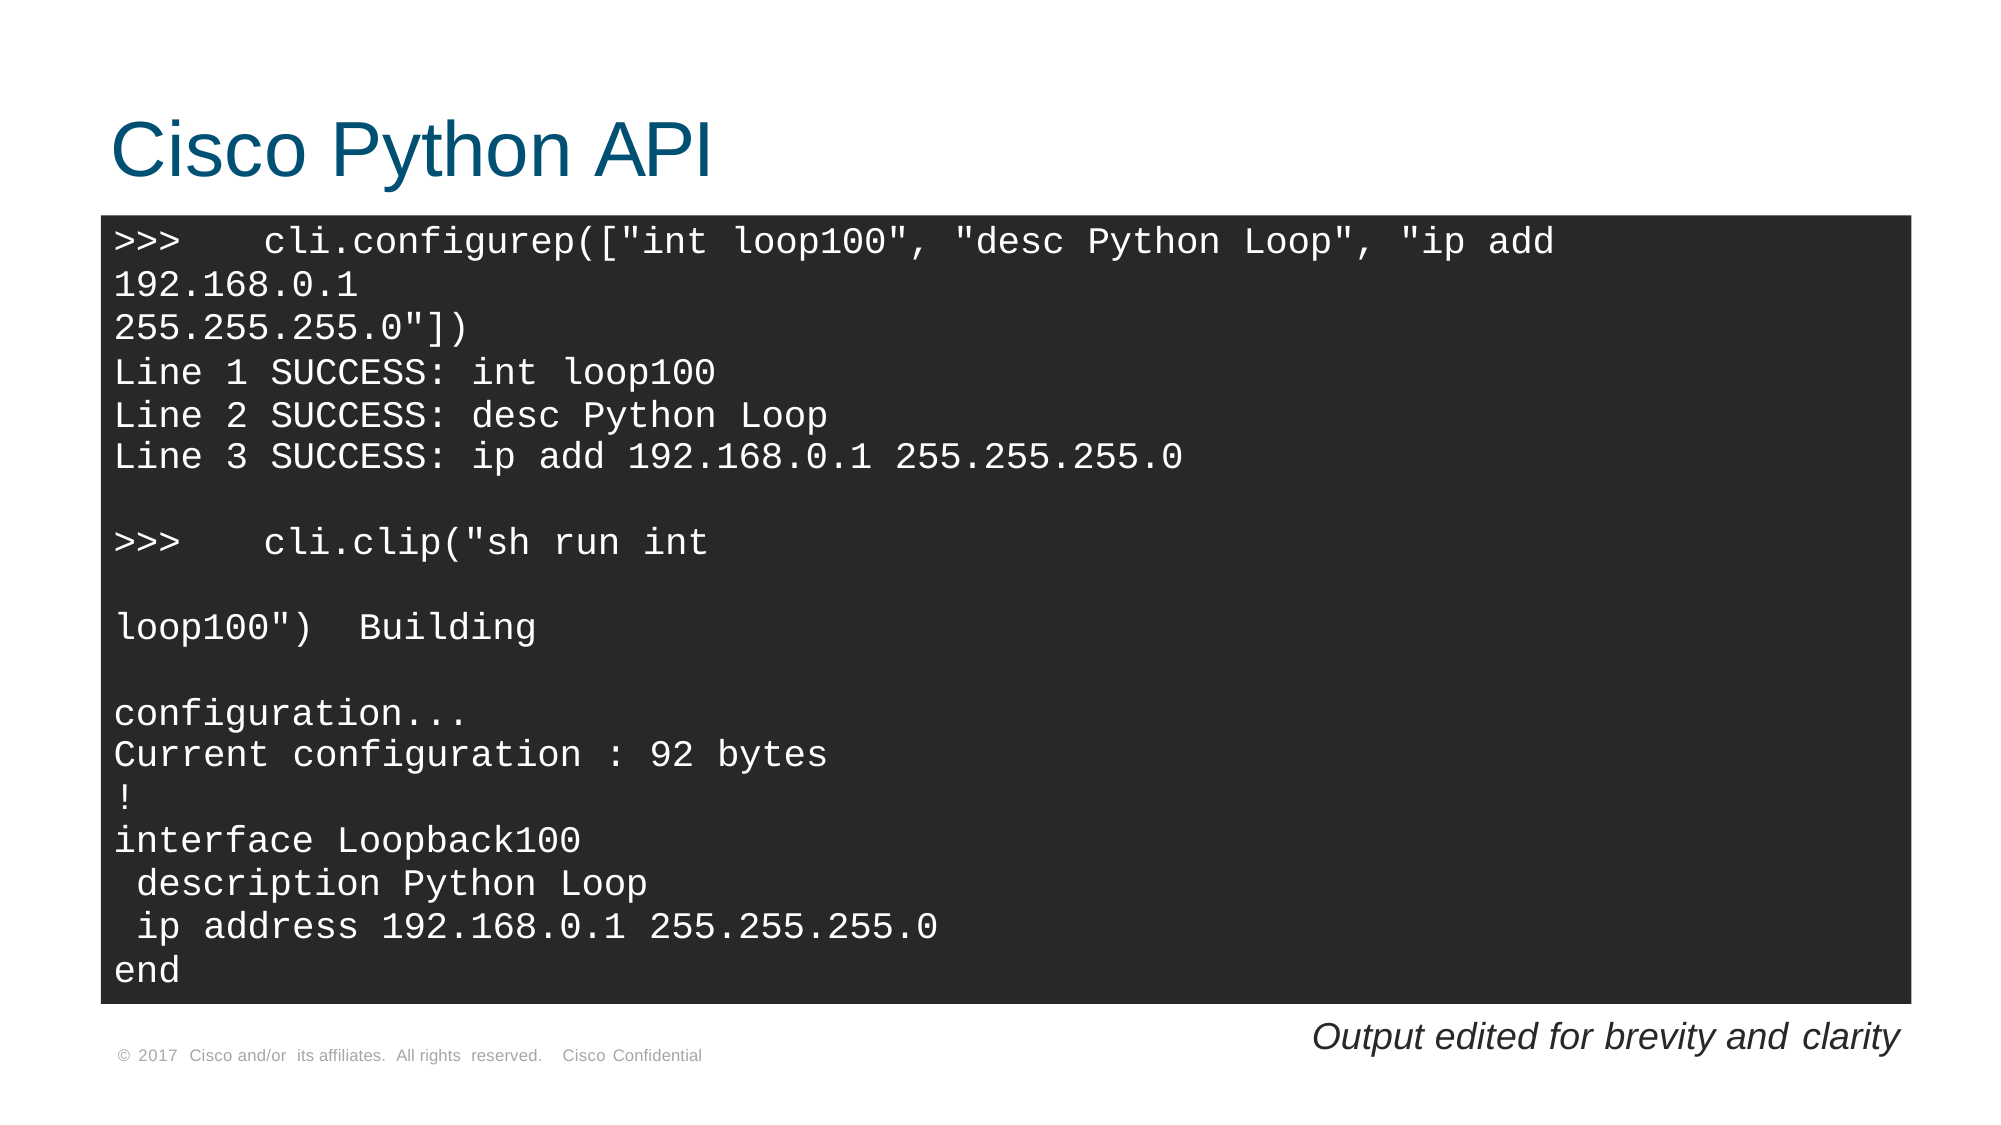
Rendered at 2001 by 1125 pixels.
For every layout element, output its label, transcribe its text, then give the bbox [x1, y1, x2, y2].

title Cisco Python API [108, 96, 716, 287]
text_box >>> cli.configurep(["int loop100", "desc Python Loop", "ip add 192.168.0.1 255.255.255.0"]) Line 1 SUCCESS: int loop100 Line 2 SUCCESS: desc Python Loop Line 3 SUCCESS: ip add 192.168.0.1 255.255.255.0 >>> cli.clip("sh run int loop100") Building configuration... Current configuration : 92 bytes ! interface Loopback100 description Python Loop ip address 192.168.0.1 255.255.255.0 end [111, 214, 1774, 990]
text_box [100, 215, 1912, 1004]
text_box Output edited for brevity and clarity [1309, 1010, 1909, 1058]
text_box © 2017 Cisco and/or its affiliates. All rights reserved. Cisco Confidential [115, 1042, 714, 1065]
